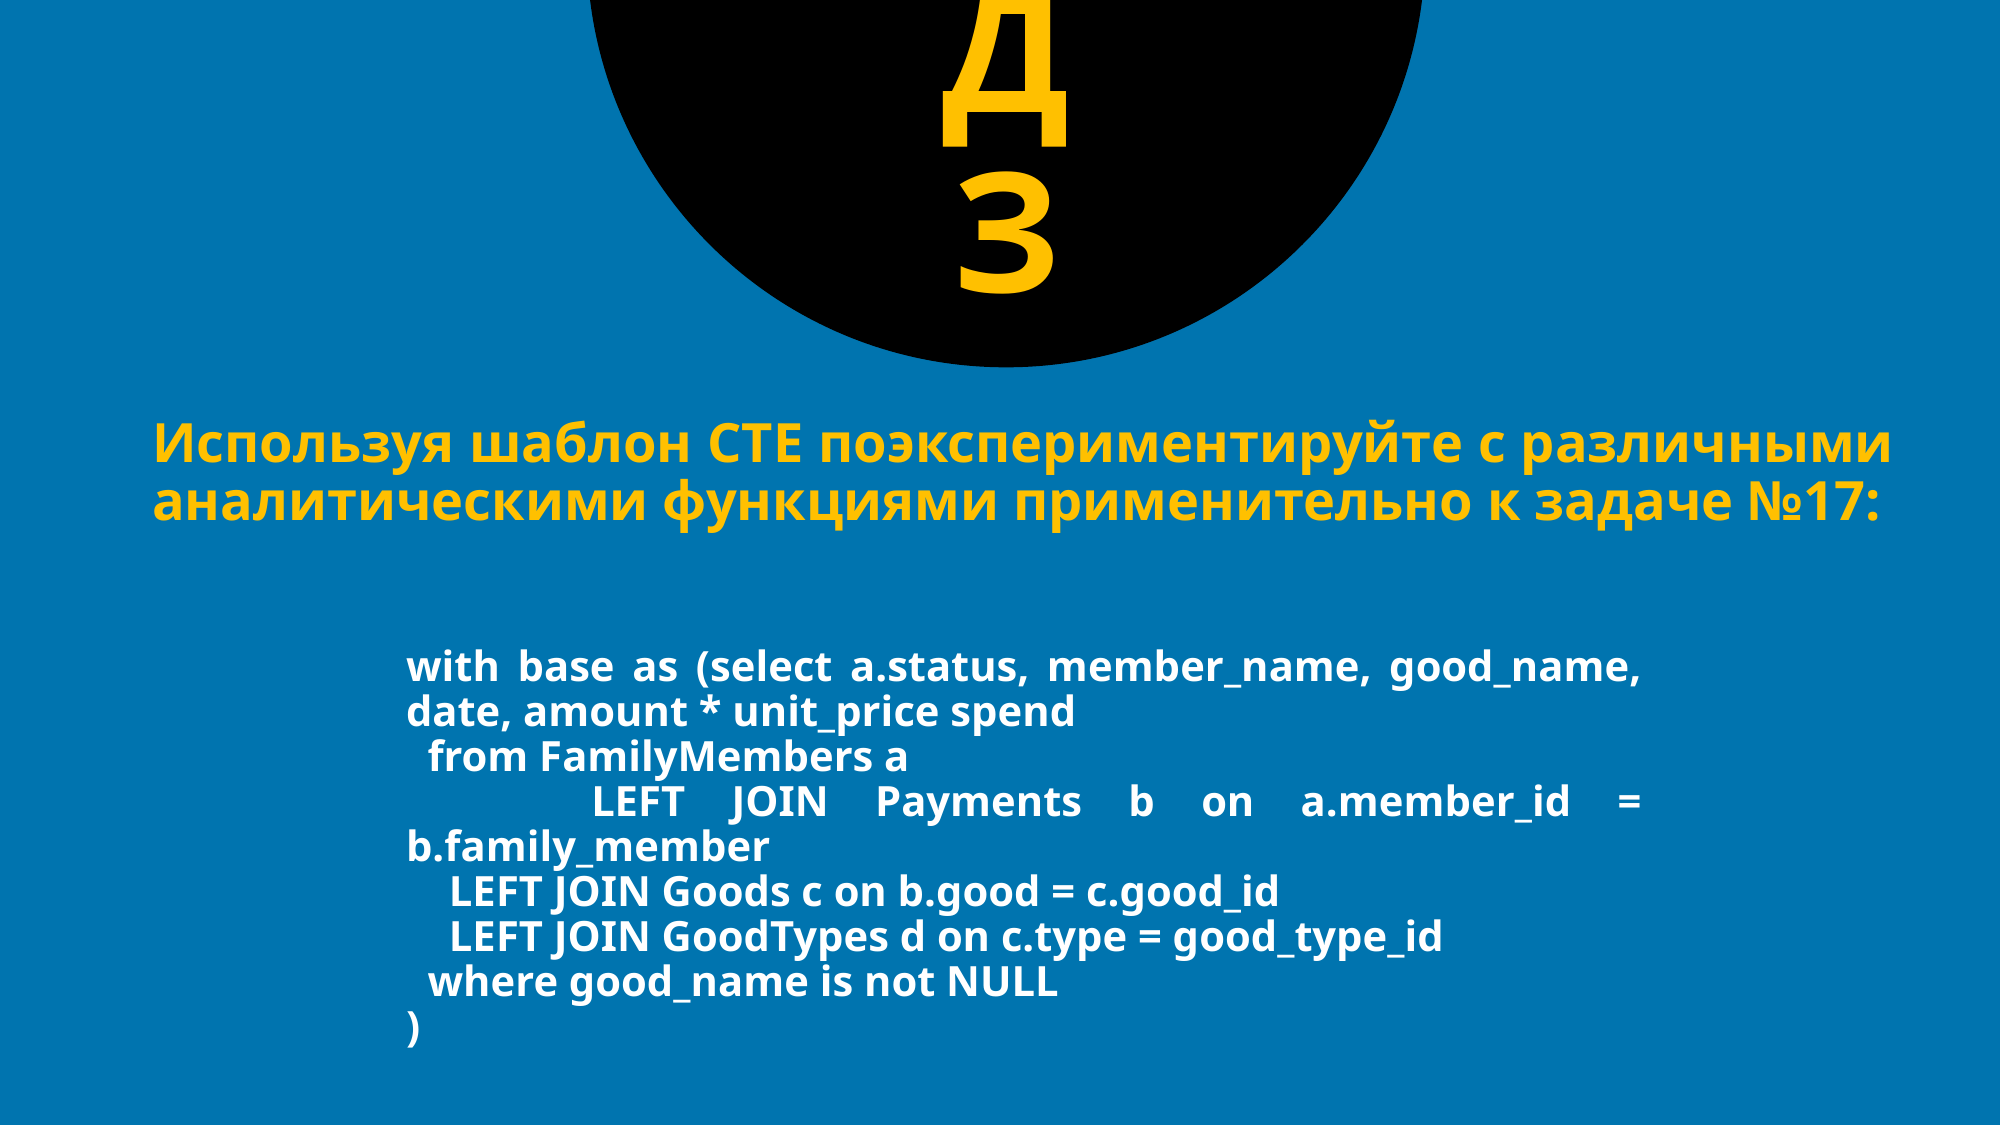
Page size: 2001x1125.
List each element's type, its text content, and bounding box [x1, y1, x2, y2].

text_box [589, 0, 1424, 369]
text_box Используя шаблон СТЕ поэкспериментируйте с различными аналитическими функциями применительно к задаче №17: [137, 407, 1911, 540]
list ДЗ [878, 50, 1134, 248]
text_box with base as (select a.status, member_name, good_name, date, amount * unit_price spend from FamilyMembers a LEFT JOIN Payments b on a.member_id = b.family_member LEFT JOIN Goods c on b.good = c.good_id LEFT JOIN GoodTypes d on c.type = good_type_id where good_name is not NULL ) [391, 638, 1657, 1058]
